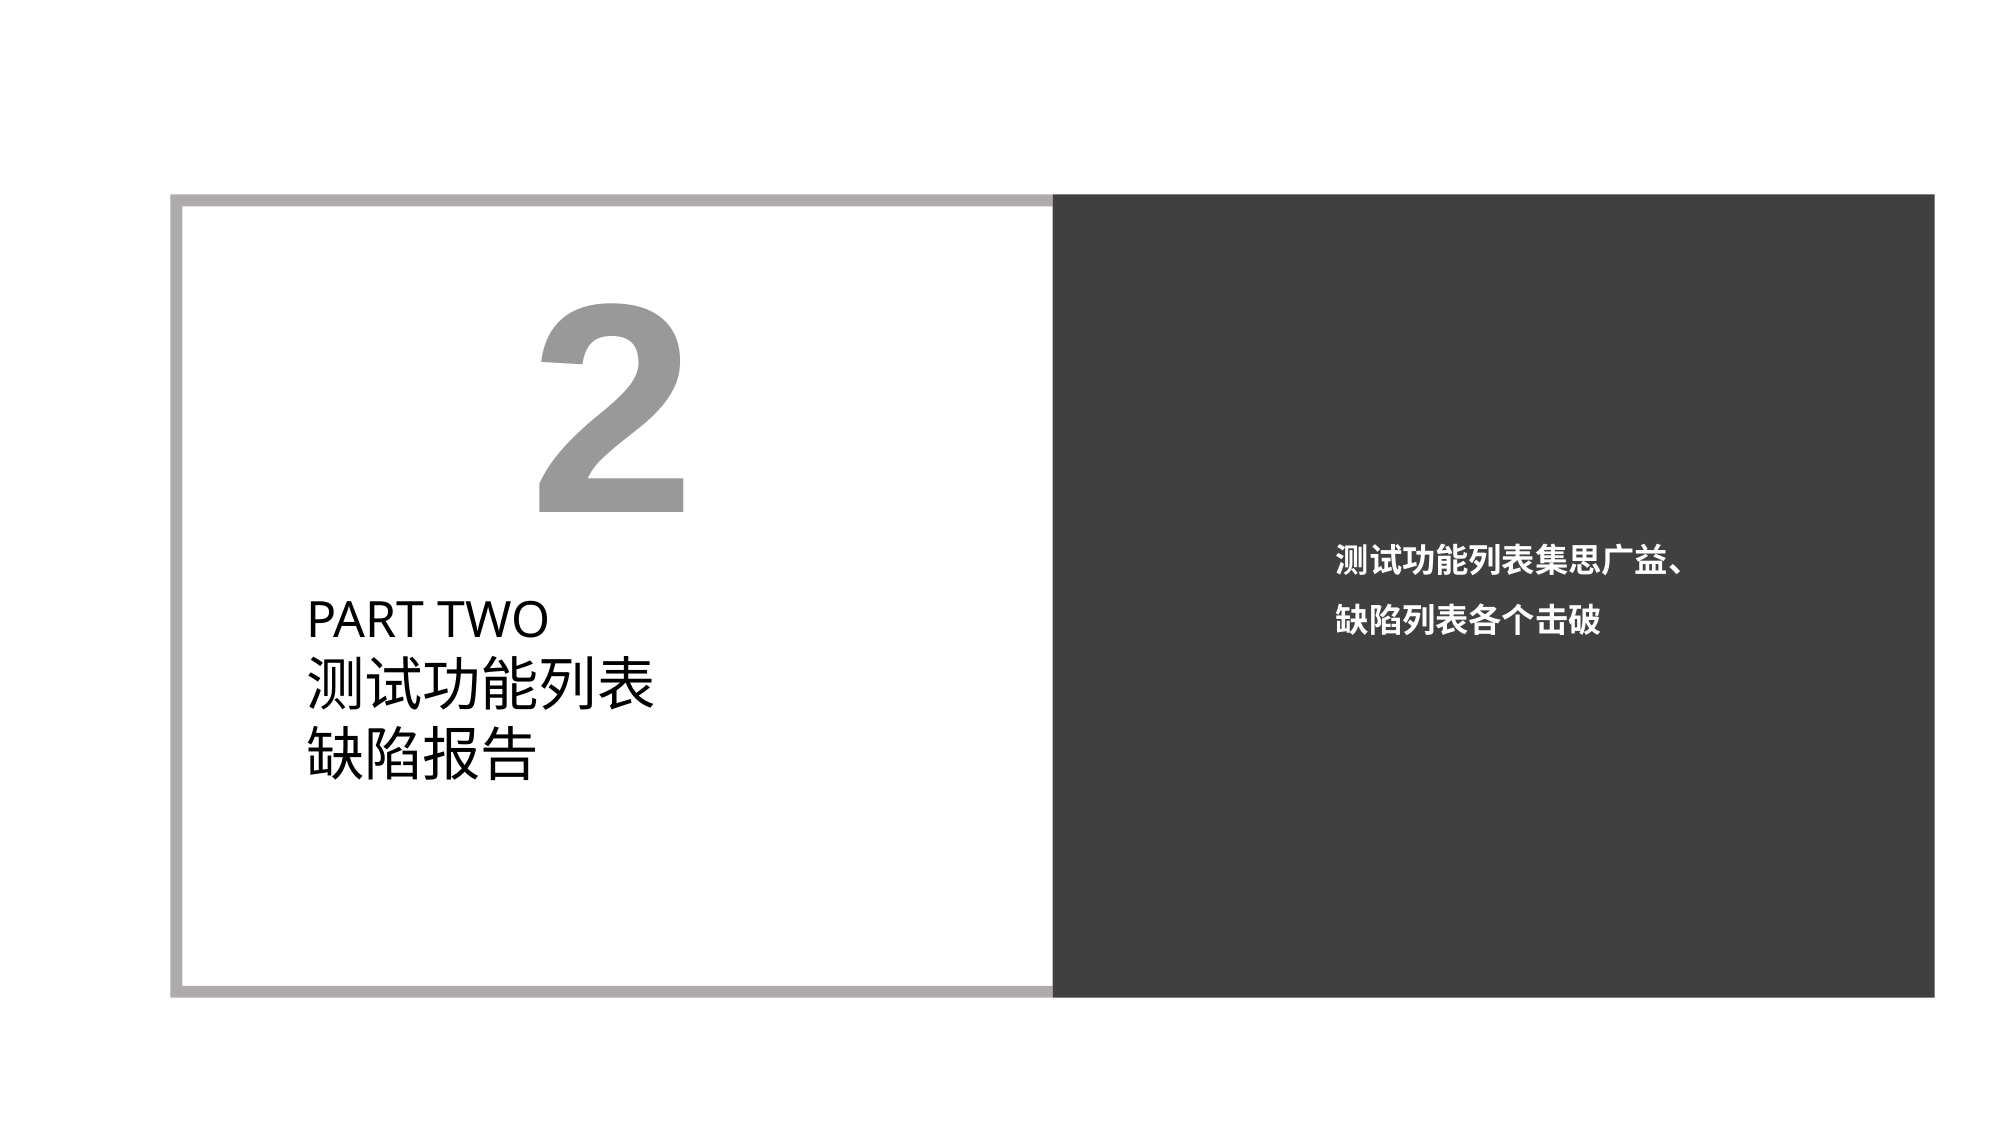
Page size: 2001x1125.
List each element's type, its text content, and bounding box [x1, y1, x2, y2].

text_box [169, 193, 1052, 999]
text_box 2 [514, 207, 720, 580]
text_box PART TWO 测试功能列表 缺陷报告 [302, 583, 1014, 842]
text_box 测试功能列表集思广益、 缺陷列表各个击破 [1321, 523, 1856, 647]
text_box [1052, 193, 1936, 999]
